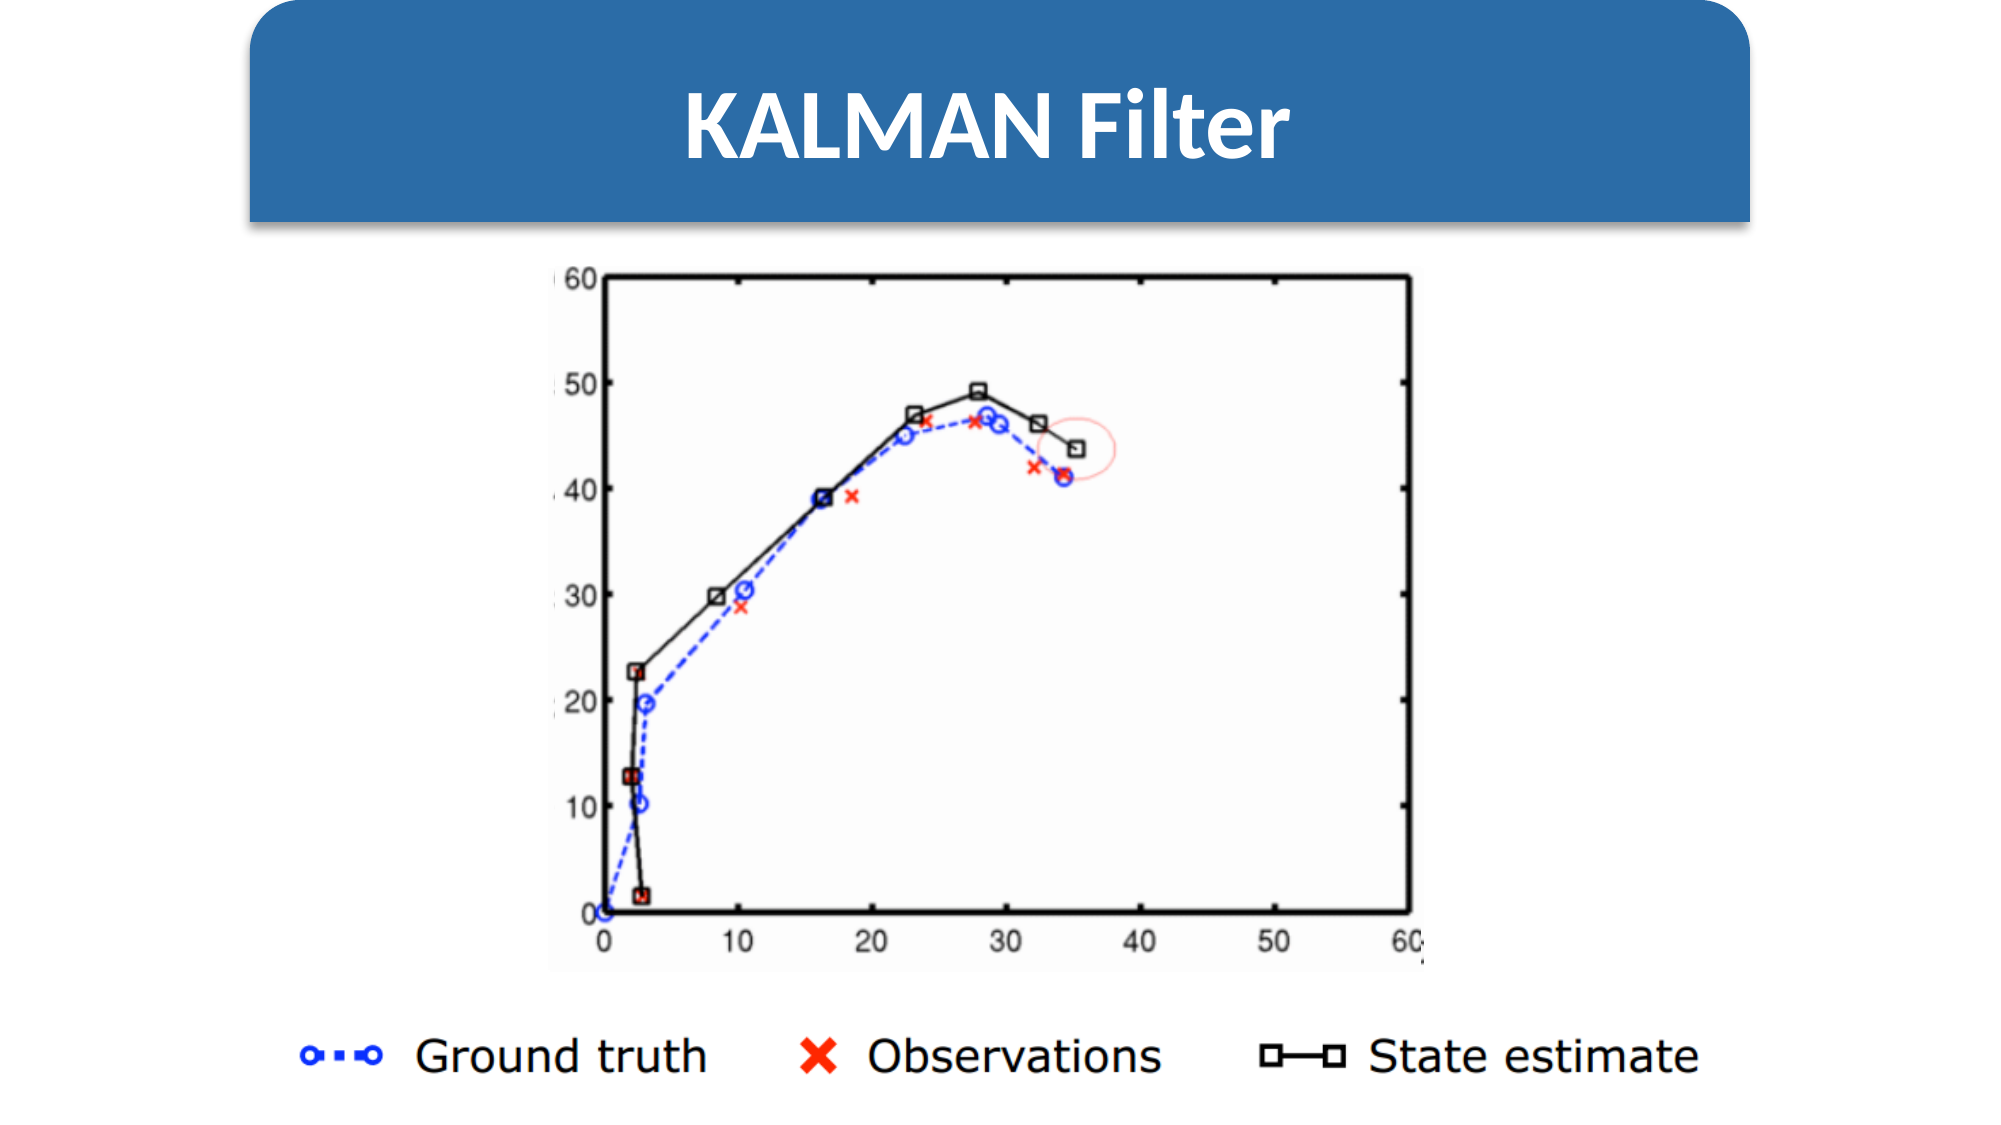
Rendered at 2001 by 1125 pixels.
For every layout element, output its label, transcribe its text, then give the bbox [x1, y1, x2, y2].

picture [285, 1010, 1711, 1094]
picture [548, 266, 1424, 972]
text_box KALMAN Filter [248, 0, 1751, 223]
